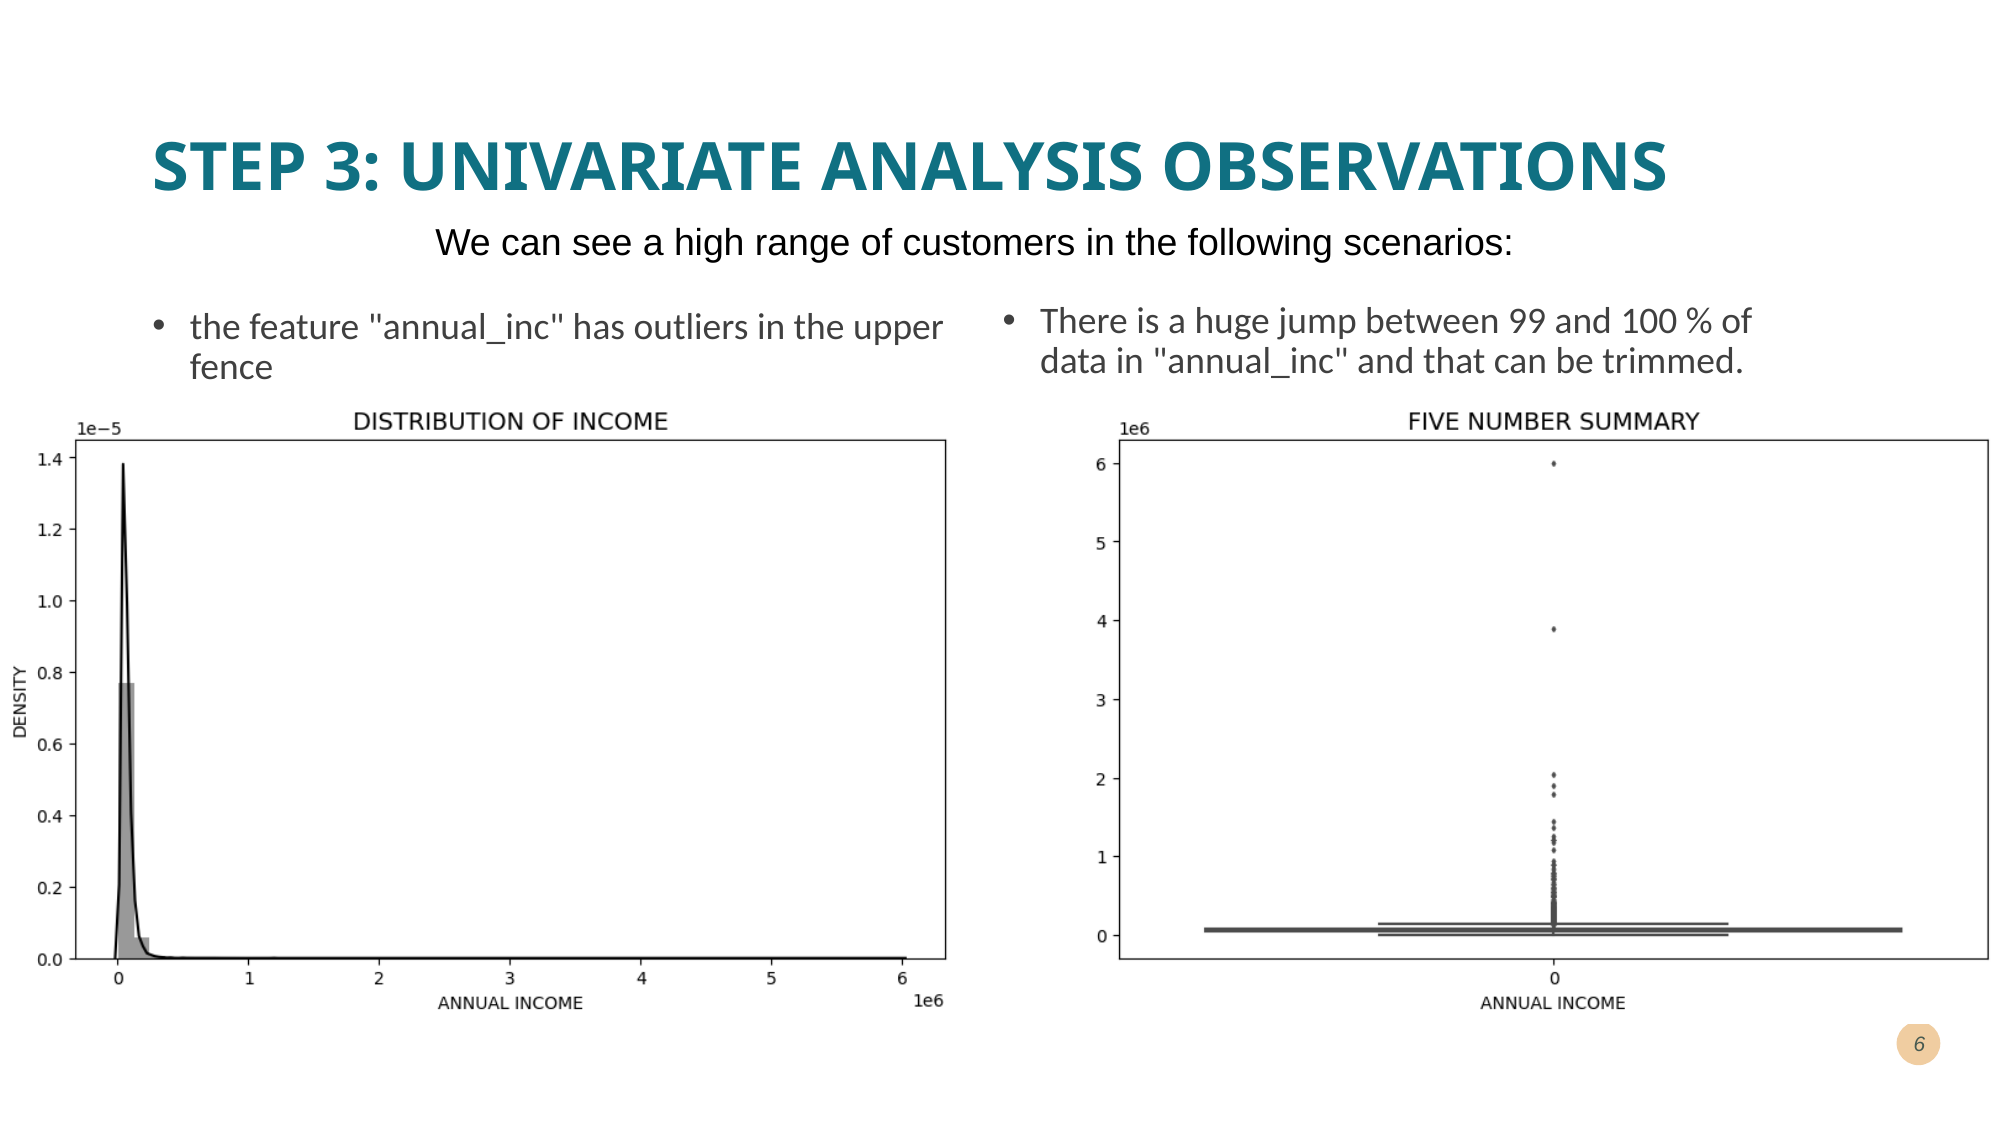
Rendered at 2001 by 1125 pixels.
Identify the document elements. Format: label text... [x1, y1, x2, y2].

slide_number 6 [1881, 1024, 1940, 1073]
list the feature "annual_inc" has outliers in the upper fence [137, 299, 987, 399]
picture [0, 399, 2000, 1024]
list There is a huge jump between 99 and 100 % of data in "annual_inc" and that can be trimmed. [987, 293, 1838, 399]
title STEP 3: UNIVARIATE ANALYSIS OBSERVATIONS [137, 59, 1863, 278]
text_box We can see a high range of customers in the following scenarios: [420, 210, 1555, 271]
